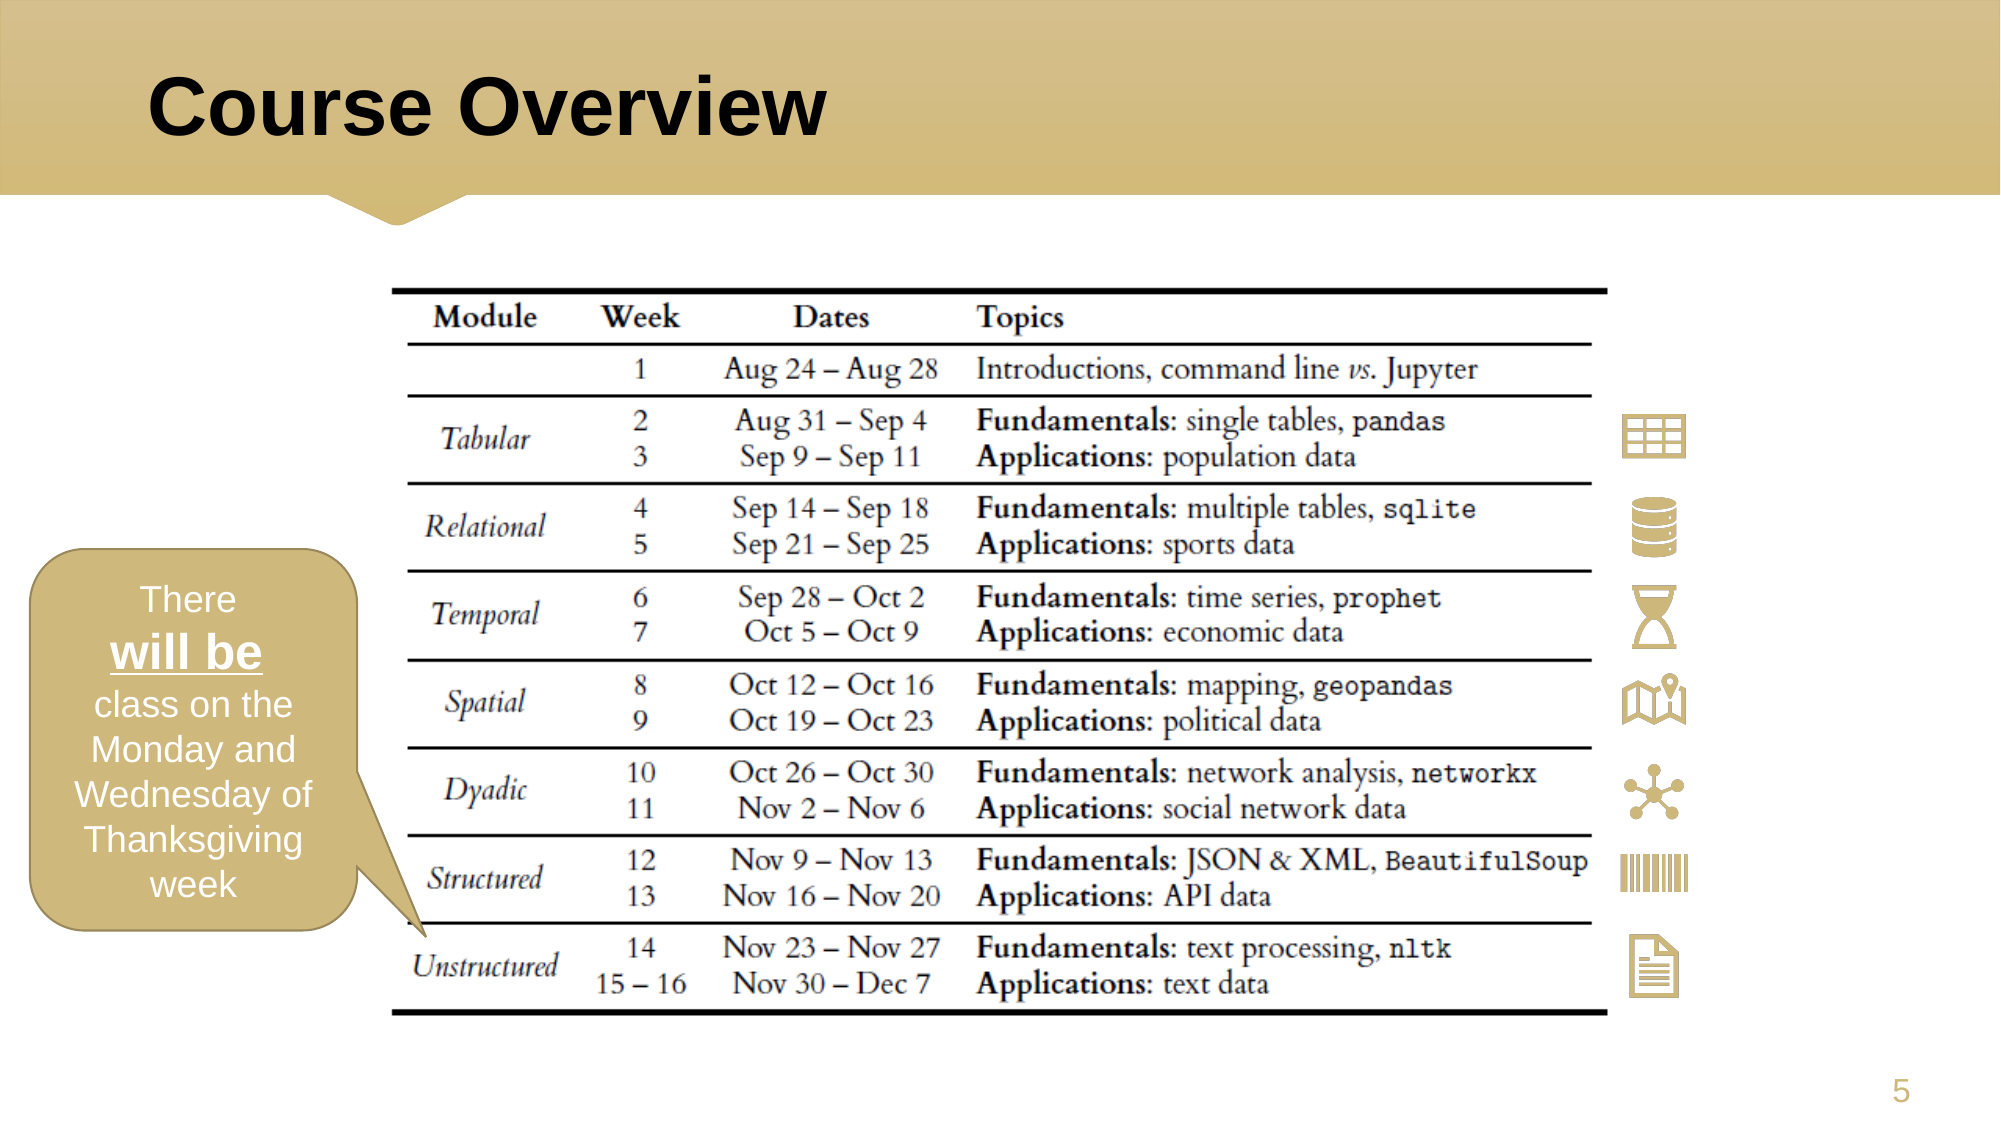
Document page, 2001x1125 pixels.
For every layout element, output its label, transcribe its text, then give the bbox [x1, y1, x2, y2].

picture [386, 282, 1614, 1022]
title Course Overview [132, 0, 1868, 160]
picture [1616, 835, 1692, 911]
slide_number 4 [1751, 1050, 1926, 1111]
picture [1616, 579, 1692, 655]
picture [1616, 753, 1692, 829]
picture [1616, 489, 1692, 565]
picture [1616, 661, 1692, 737]
picture [1616, 928, 1692, 1004]
picture [1616, 398, 1692, 474]
text_box There will be class on the Monday and Wednesday of Thanksgiving week [28, 548, 386, 932]
